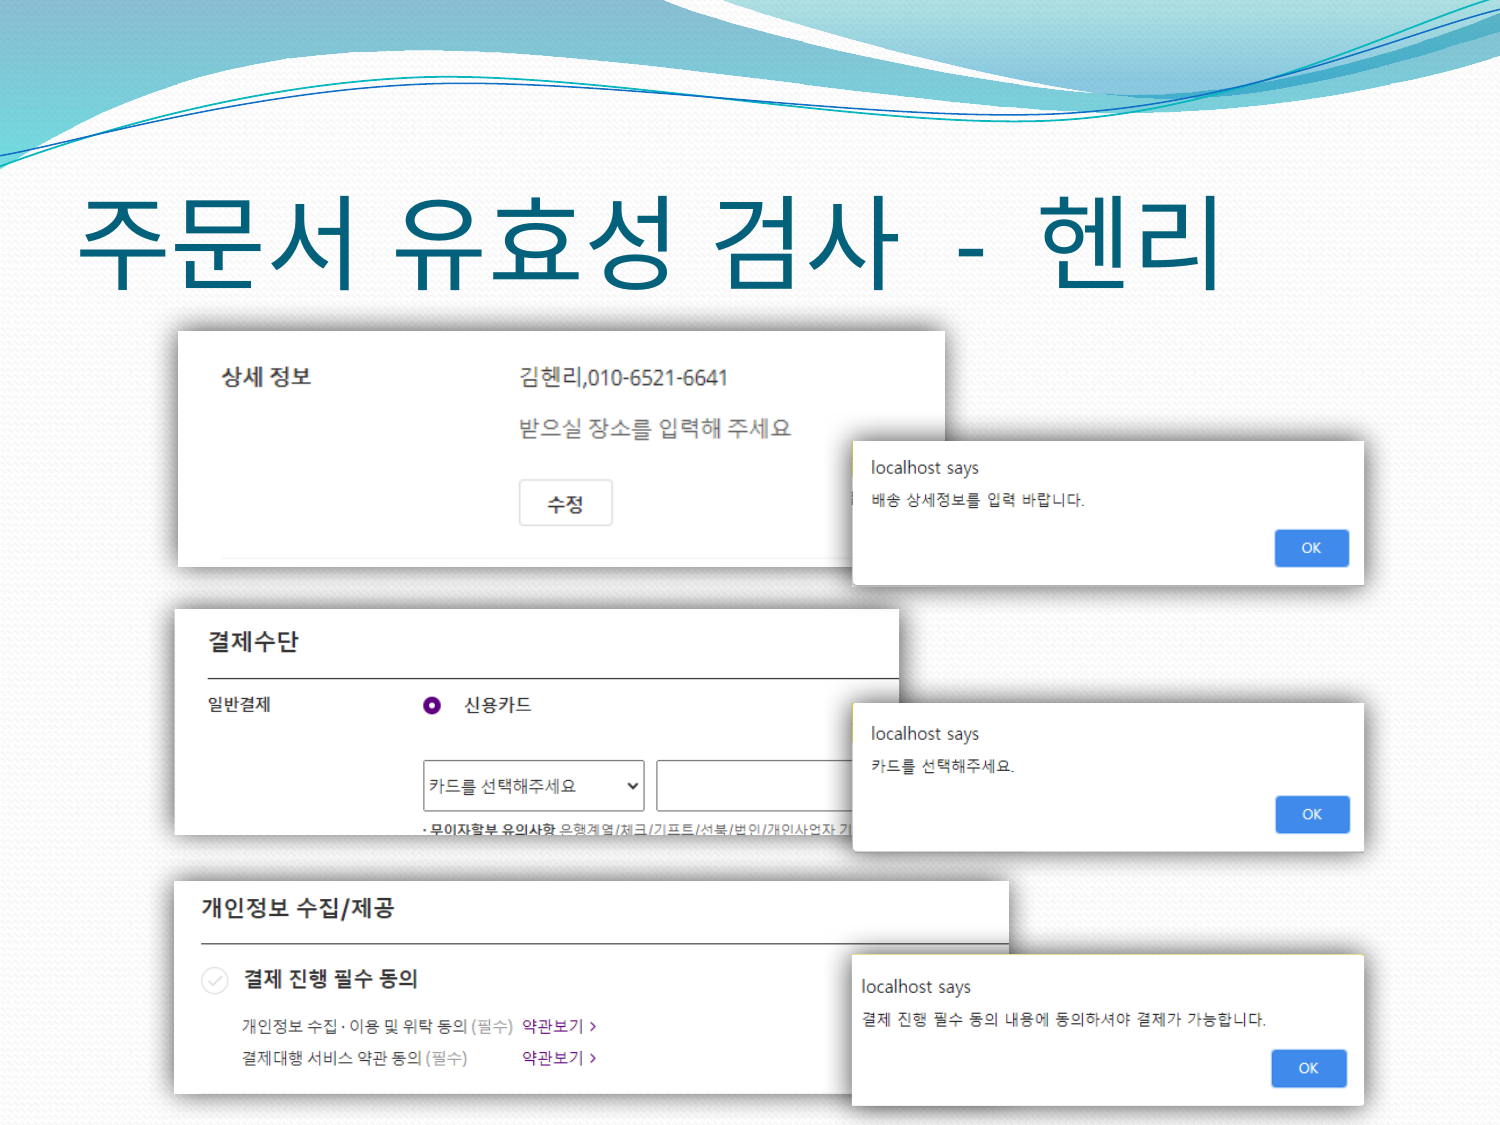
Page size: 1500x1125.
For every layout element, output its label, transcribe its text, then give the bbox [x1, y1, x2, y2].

picture [174, 881, 1365, 1107]
title 주문서 유효성 검사 - 헨리 [75, 115, 1425, 303]
picture [178, 330, 1365, 587]
picture [174, 609, 1365, 853]
